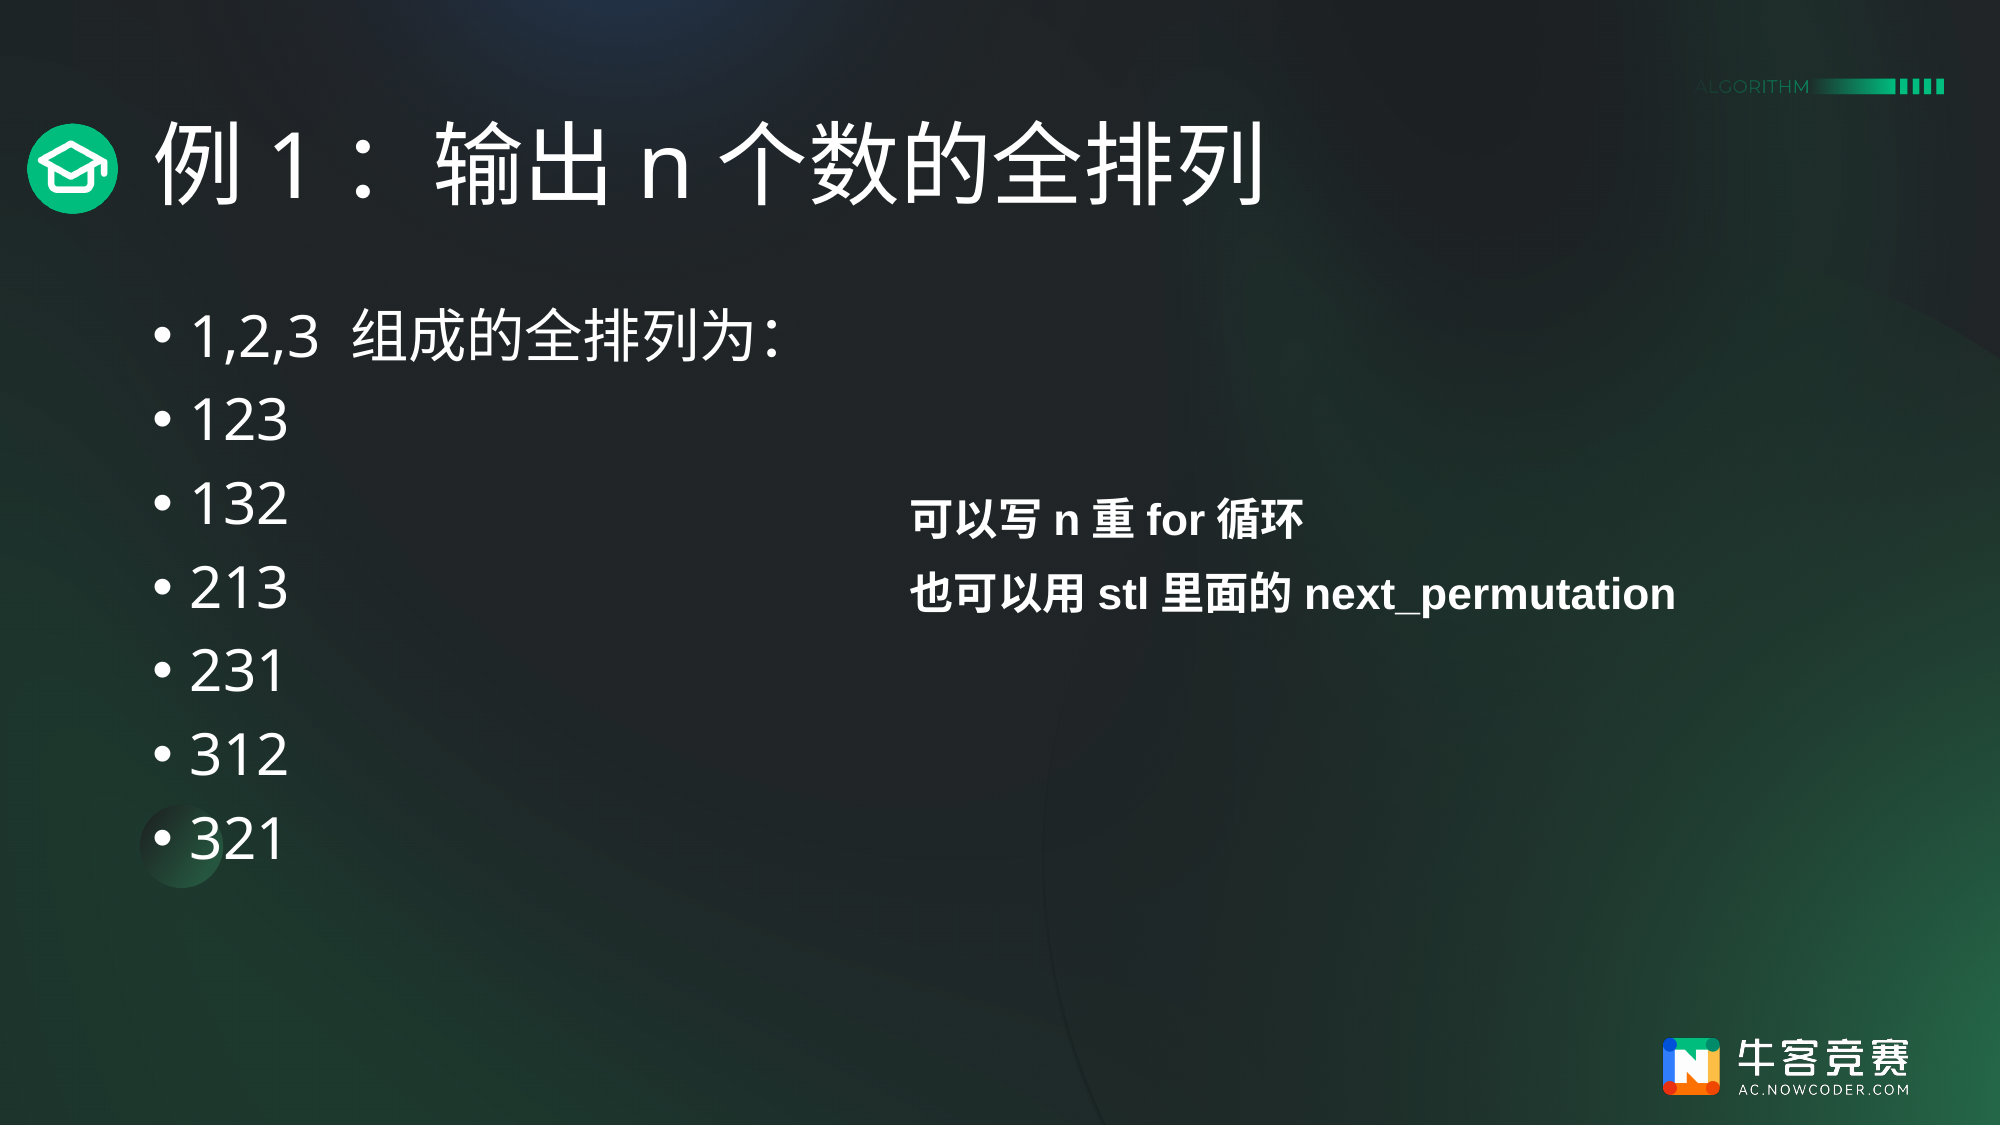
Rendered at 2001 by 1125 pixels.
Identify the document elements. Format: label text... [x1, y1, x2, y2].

picture [0, 0, 2000, 1125]
title 例1：输出n个数的全排列 [137, 59, 1863, 278]
text_box 可以写n重for循环 也可以用stl里面的next_permutation [894, 255, 1947, 854]
list 1,2,3 组成的全排列为： 123 132 213 231 312 321 [137, 299, 1863, 1014]
